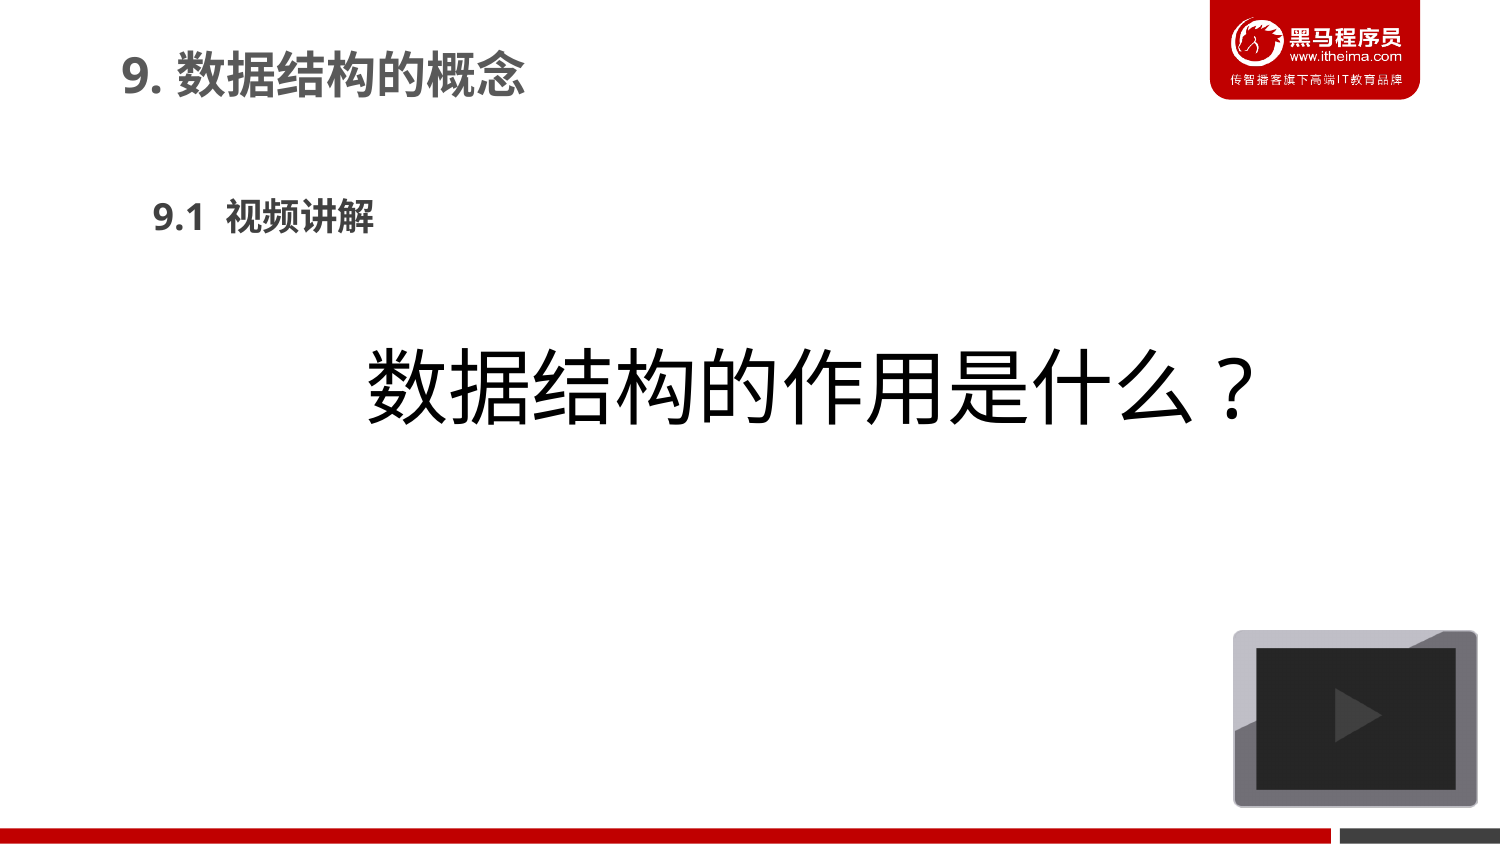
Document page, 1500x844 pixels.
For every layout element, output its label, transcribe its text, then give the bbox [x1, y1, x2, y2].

text_box 9.数据结构的概念 [110, 10, 994, 144]
picture [1212, 8, 1421, 94]
picture [1232, 630, 1478, 809]
text_box 数据结构的作用是什么? [242, 327, 1377, 443]
text_box 9.1 视频讲解 [138, 185, 715, 246]
